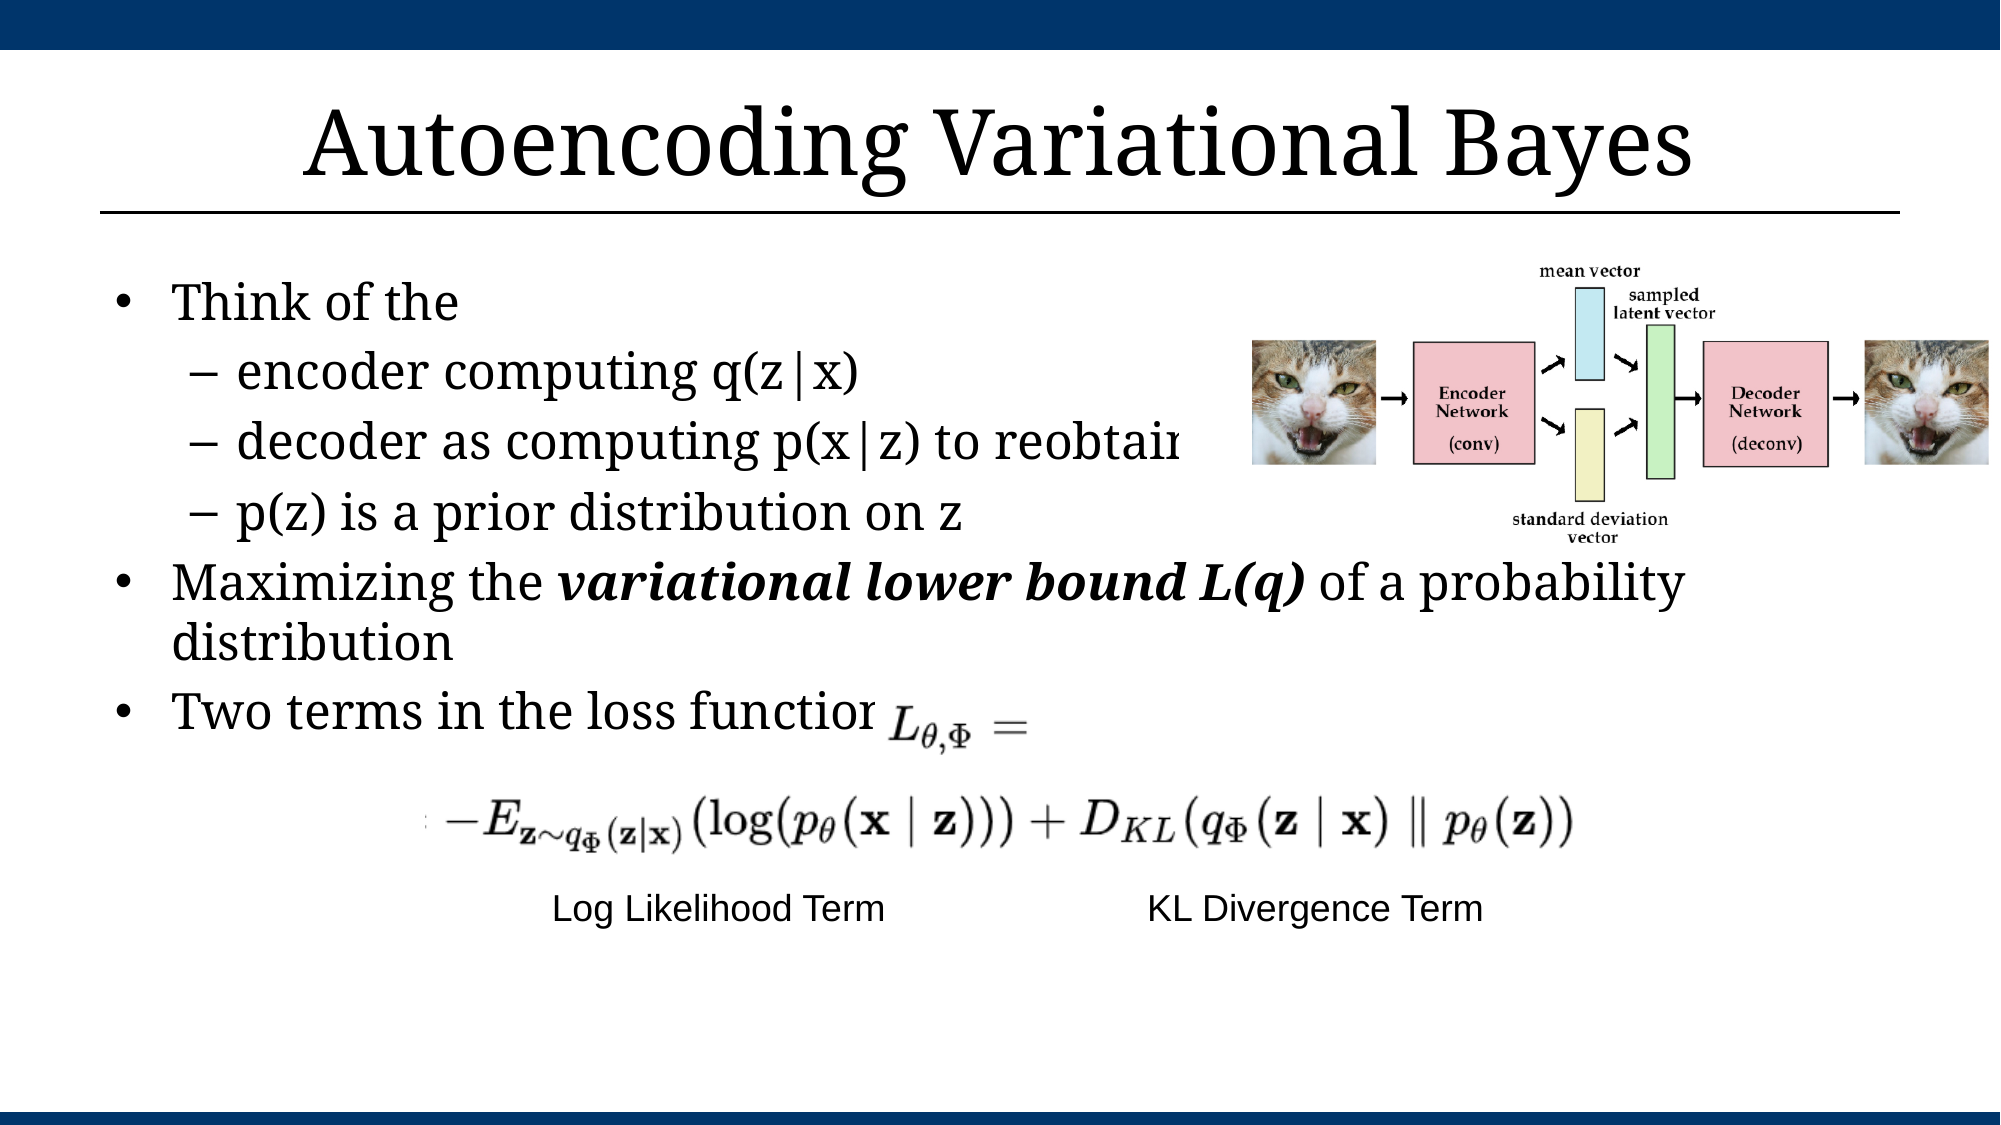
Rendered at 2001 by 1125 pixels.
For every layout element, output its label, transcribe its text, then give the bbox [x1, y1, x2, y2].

picture [1179, 232, 2000, 560]
text_box KL Divergence Term [1132, 876, 1510, 937]
picture [424, 687, 1613, 865]
title Autoencoding Variational Bayes [99, 45, 1900, 233]
text_box Log Likelihood Term [537, 876, 901, 937]
list Think of the encoder computing q(z|x) decoder as computing p(x|z) to reobtain x p(z) is a prior distribution on z Maximizing the variational lower bound L(q) of a probability distribution Two terms in the loss function [99, 262, 1900, 1005]
